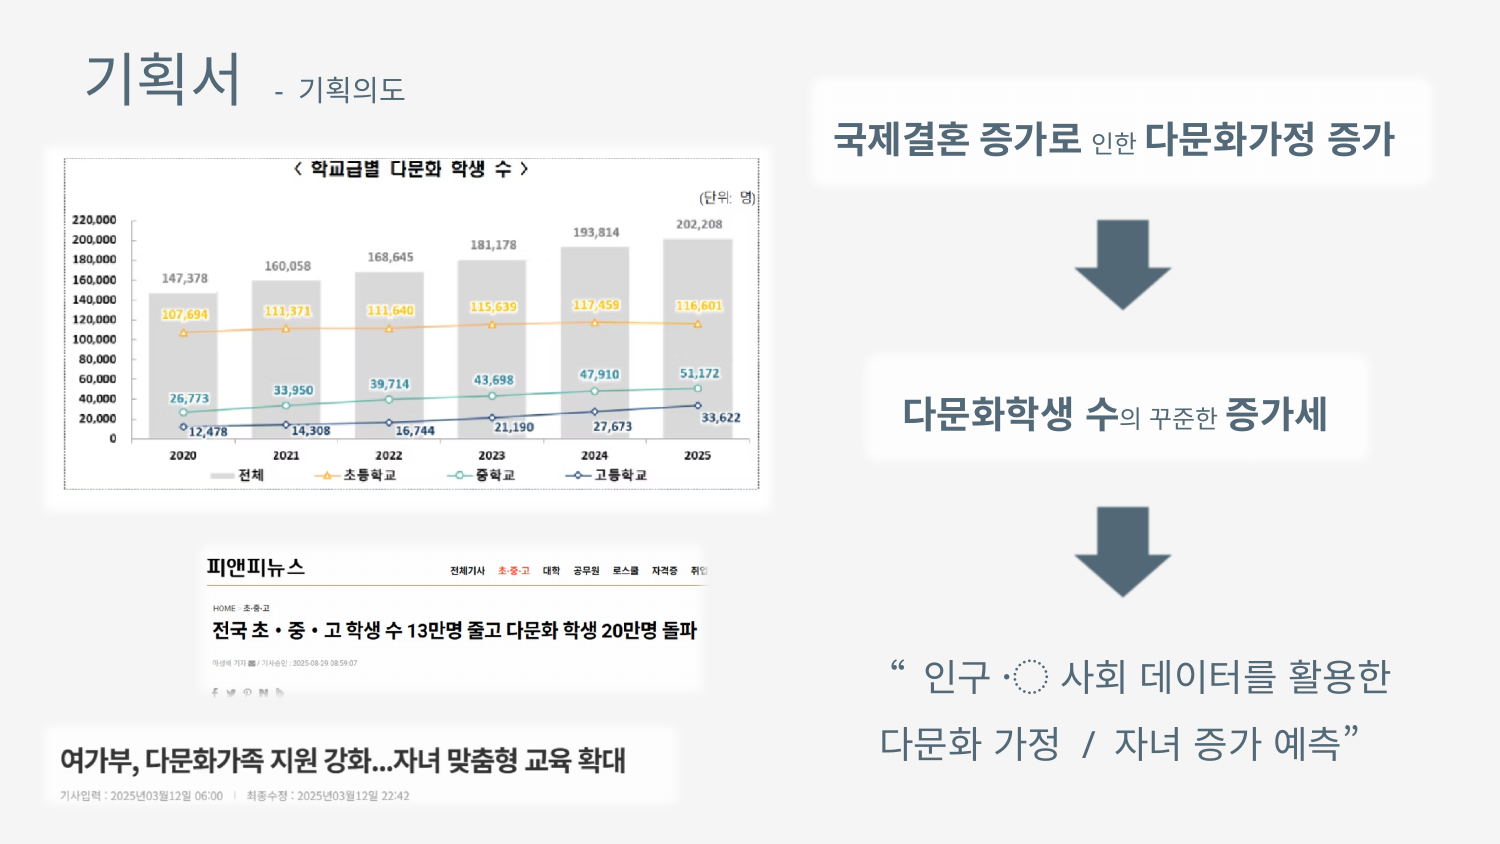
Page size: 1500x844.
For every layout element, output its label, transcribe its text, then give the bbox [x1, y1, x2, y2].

text_box [1076, 220, 1170, 309]
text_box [801, 68, 1480, 195]
picture [34, 716, 687, 814]
text_box “ 인구 〮 사회 데이터를 활용한 다문화 가정 / 자녀 증가 예측” [855, 631, 1405, 802]
text_box [1076, 507, 1170, 596]
picture [191, 536, 712, 702]
picture [34, 136, 781, 521]
text_box 기획서 - 기획의도 [83, 56, 413, 122]
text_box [855, 344, 1432, 471]
